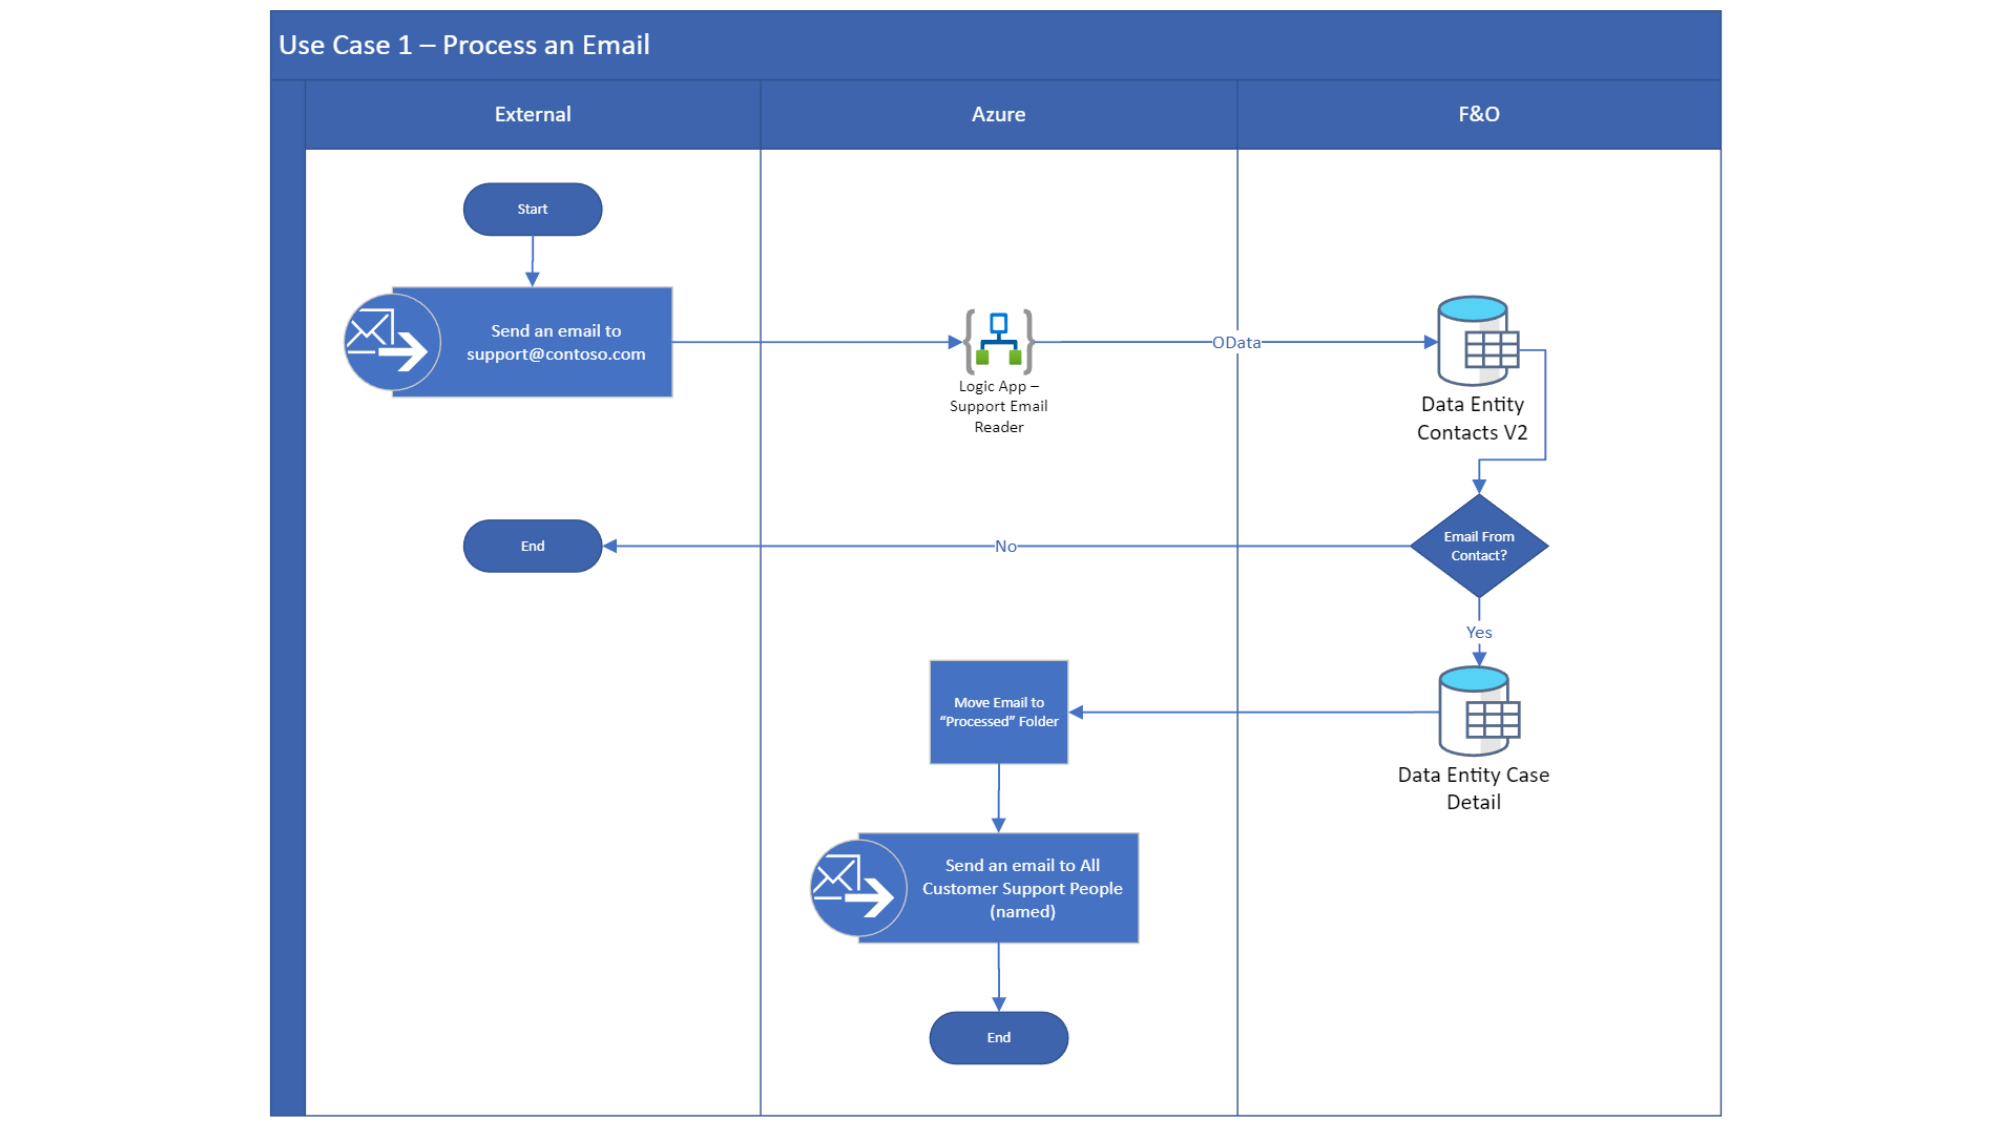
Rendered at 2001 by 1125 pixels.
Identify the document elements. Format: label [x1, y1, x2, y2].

picture [267, 8, 1729, 1120]
